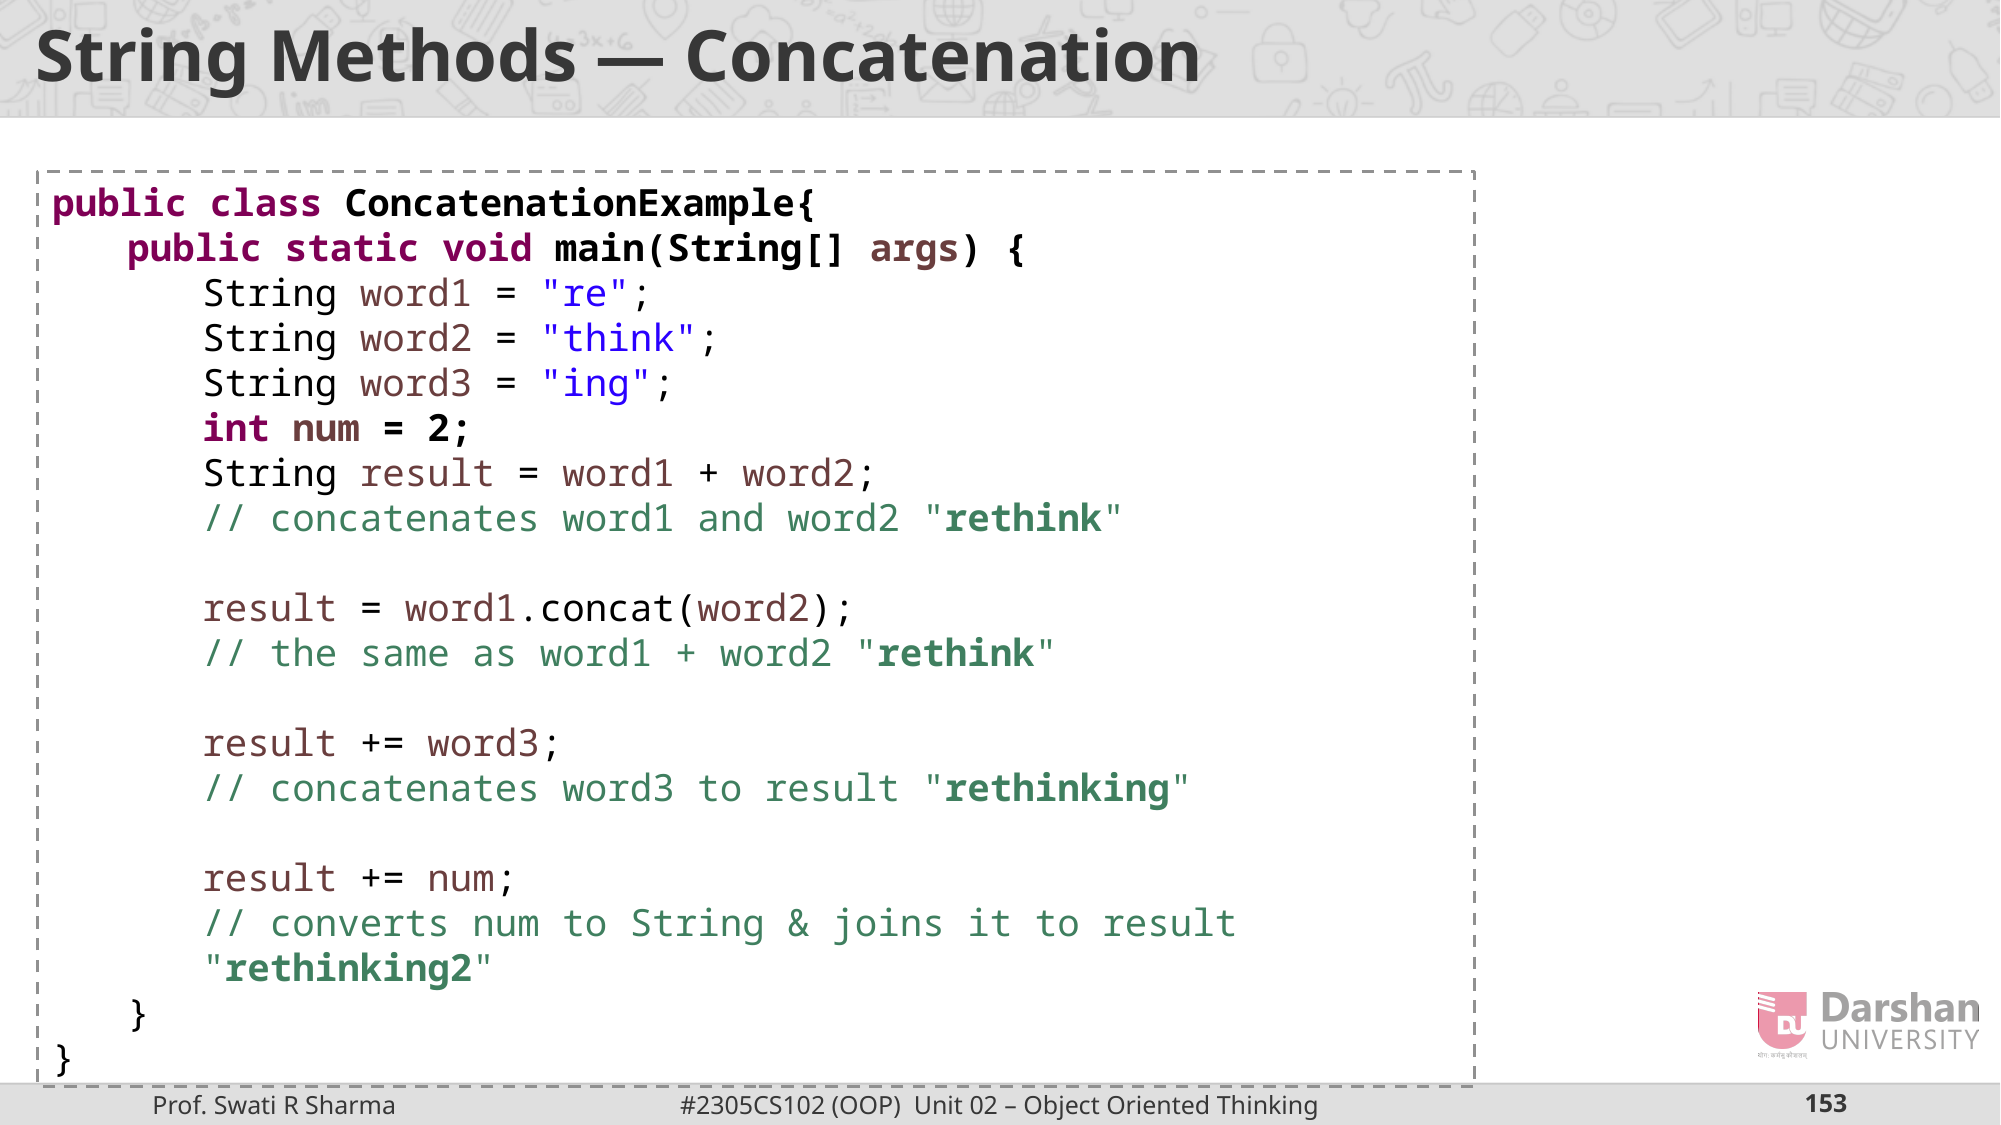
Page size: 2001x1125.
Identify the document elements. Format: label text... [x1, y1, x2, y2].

text_box public class ConcatenationExample{ public static void main(String[] args) { String word1 = "re"; String word2 = "think"; String word3 = "ing"; int num = 2; String result = word1 + word2; // concatenates word1 and word2 "rethink" result = word1.concat(word2); // the same as word1 + word2 "rethink" result += word3; // concatenates word3 to result "rethinking" result += num; // converts num to String & joins it to result "rethinking2" } } [37, 171, 1475, 1087]
title String Methods — Concatenation [0, 0, 2000, 117]
title Declaring an Object [1758, 992, 1979, 1059]
